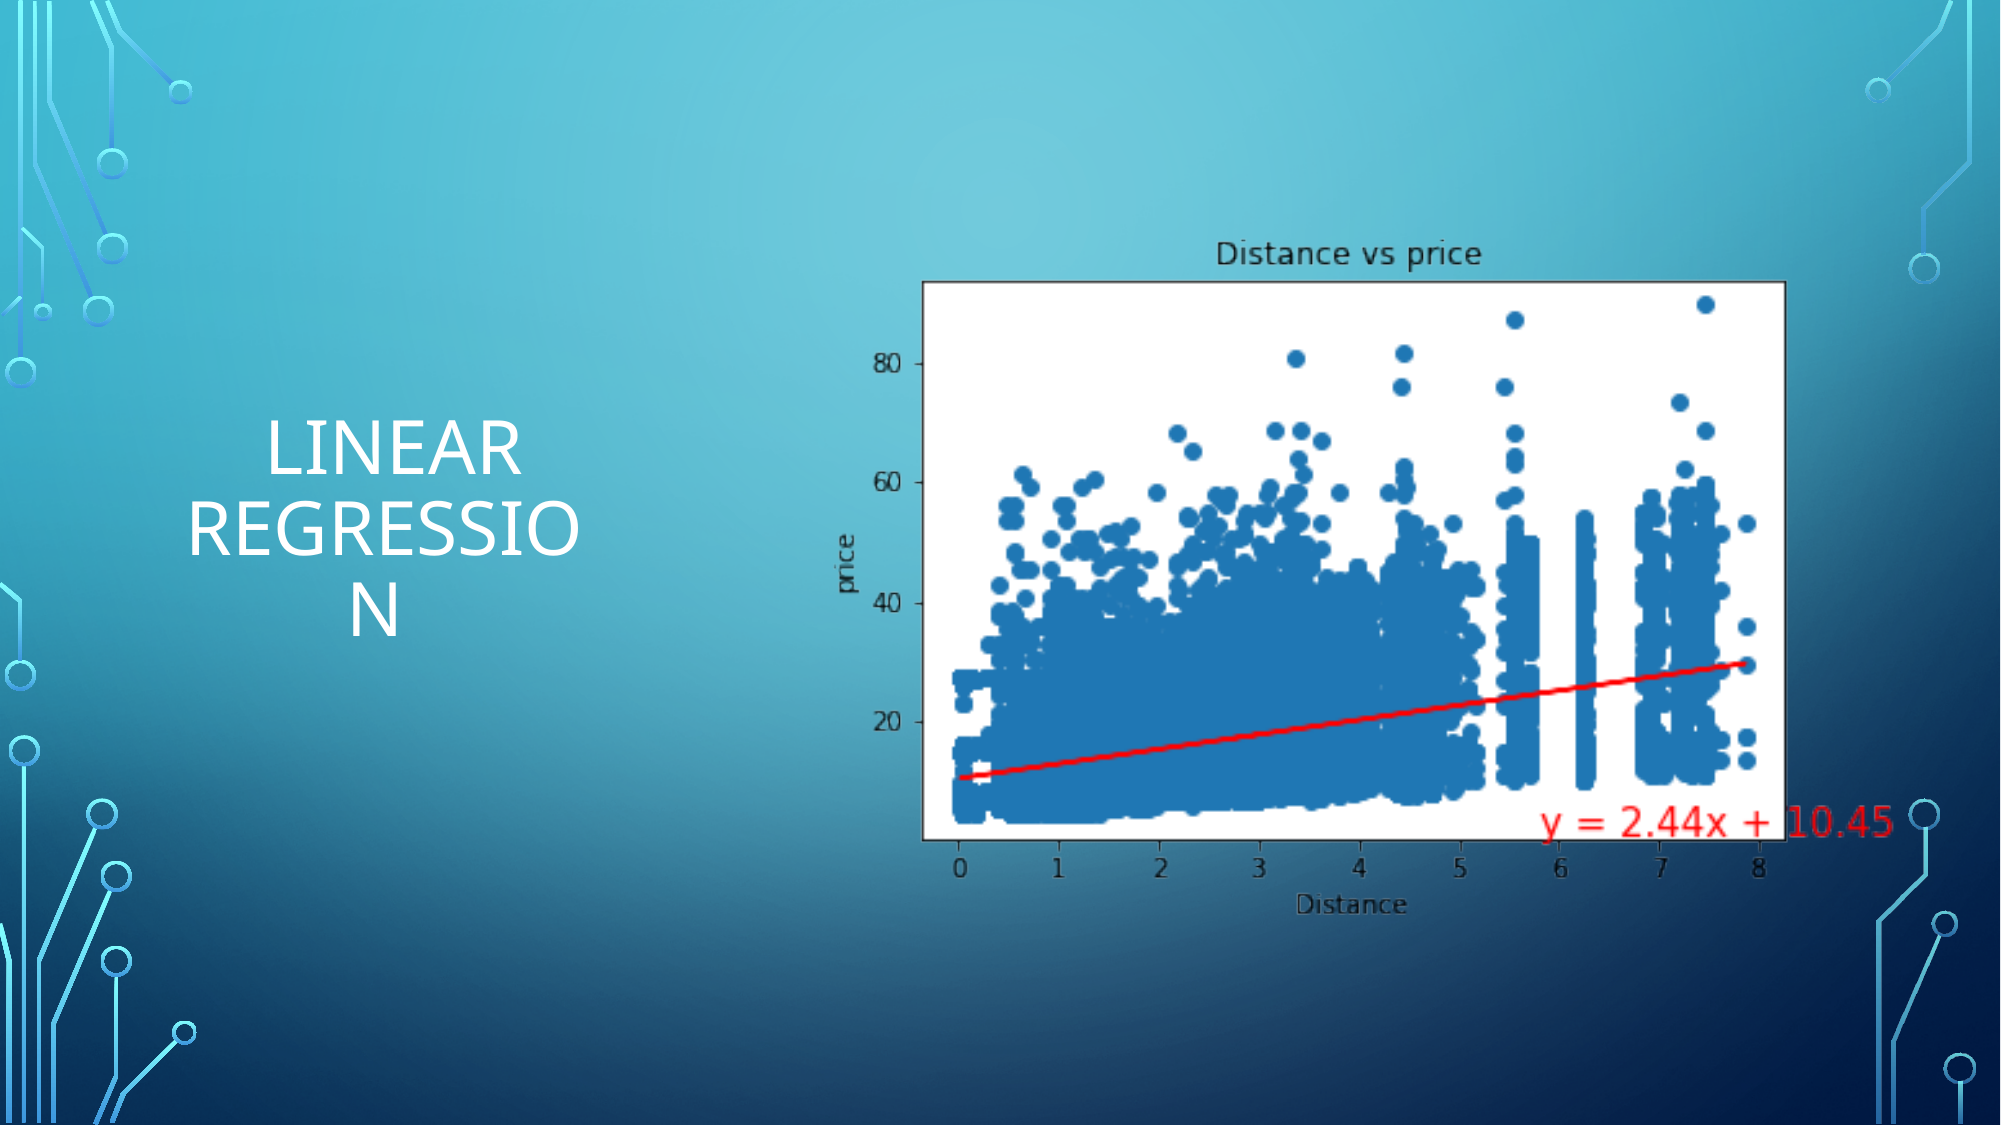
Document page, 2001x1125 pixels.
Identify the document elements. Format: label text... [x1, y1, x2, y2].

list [783, 191, 1897, 934]
title Linear regression [168, 322, 601, 741]
